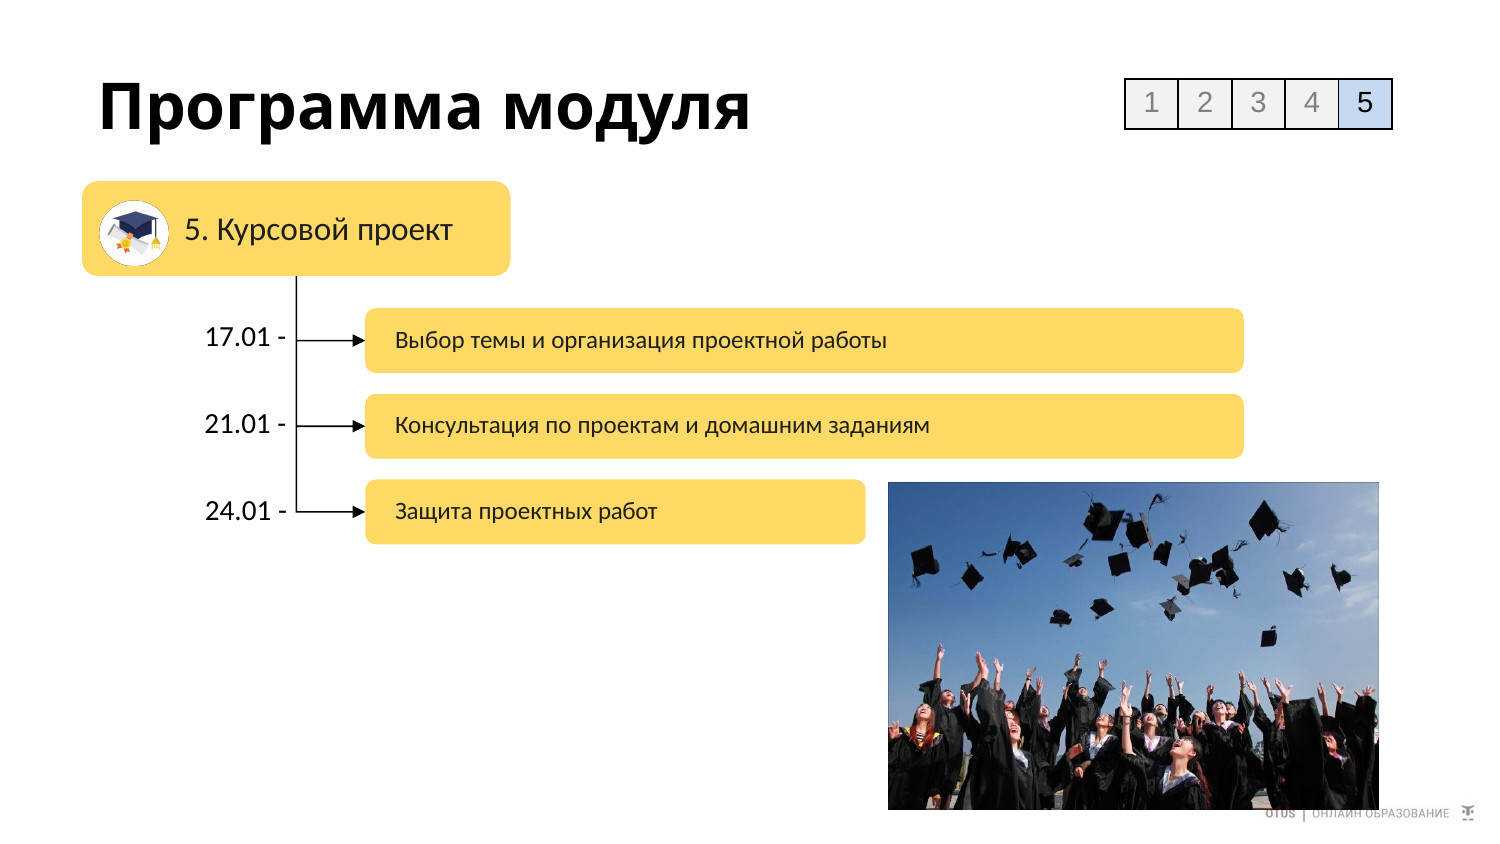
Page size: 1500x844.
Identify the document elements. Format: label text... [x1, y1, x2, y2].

table_header 4 [1286, 80, 1338, 128]
text_box [365, 308, 1244, 374]
text_box 5. Курсовой проект [182, 204, 459, 247]
text_box [295, 276, 366, 519]
text_box [82, 181, 511, 277]
text_box 24.01 - [203, 489, 290, 527]
text_box [365, 393, 1244, 459]
table_header 1 [1126, 80, 1177, 128]
table_header 5 [1339, 80, 1391, 128]
text_box [365, 479, 866, 545]
text_box Выбор темы и организация проектной работы [392, 321, 892, 354]
title Программа модуля [95, 62, 817, 206]
text_box 21.01 - [202, 402, 289, 440]
table_header 2 [1179, 80, 1231, 128]
text_box 17.01 - [202, 315, 289, 353]
picture [98, 200, 169, 266]
table_header 3 [1233, 80, 1284, 128]
picture [888, 482, 1476, 824]
text_box Защита проектных работ [392, 492, 662, 525]
text_box Консультация по проектам и домашним заданиям [392, 406, 938, 439]
